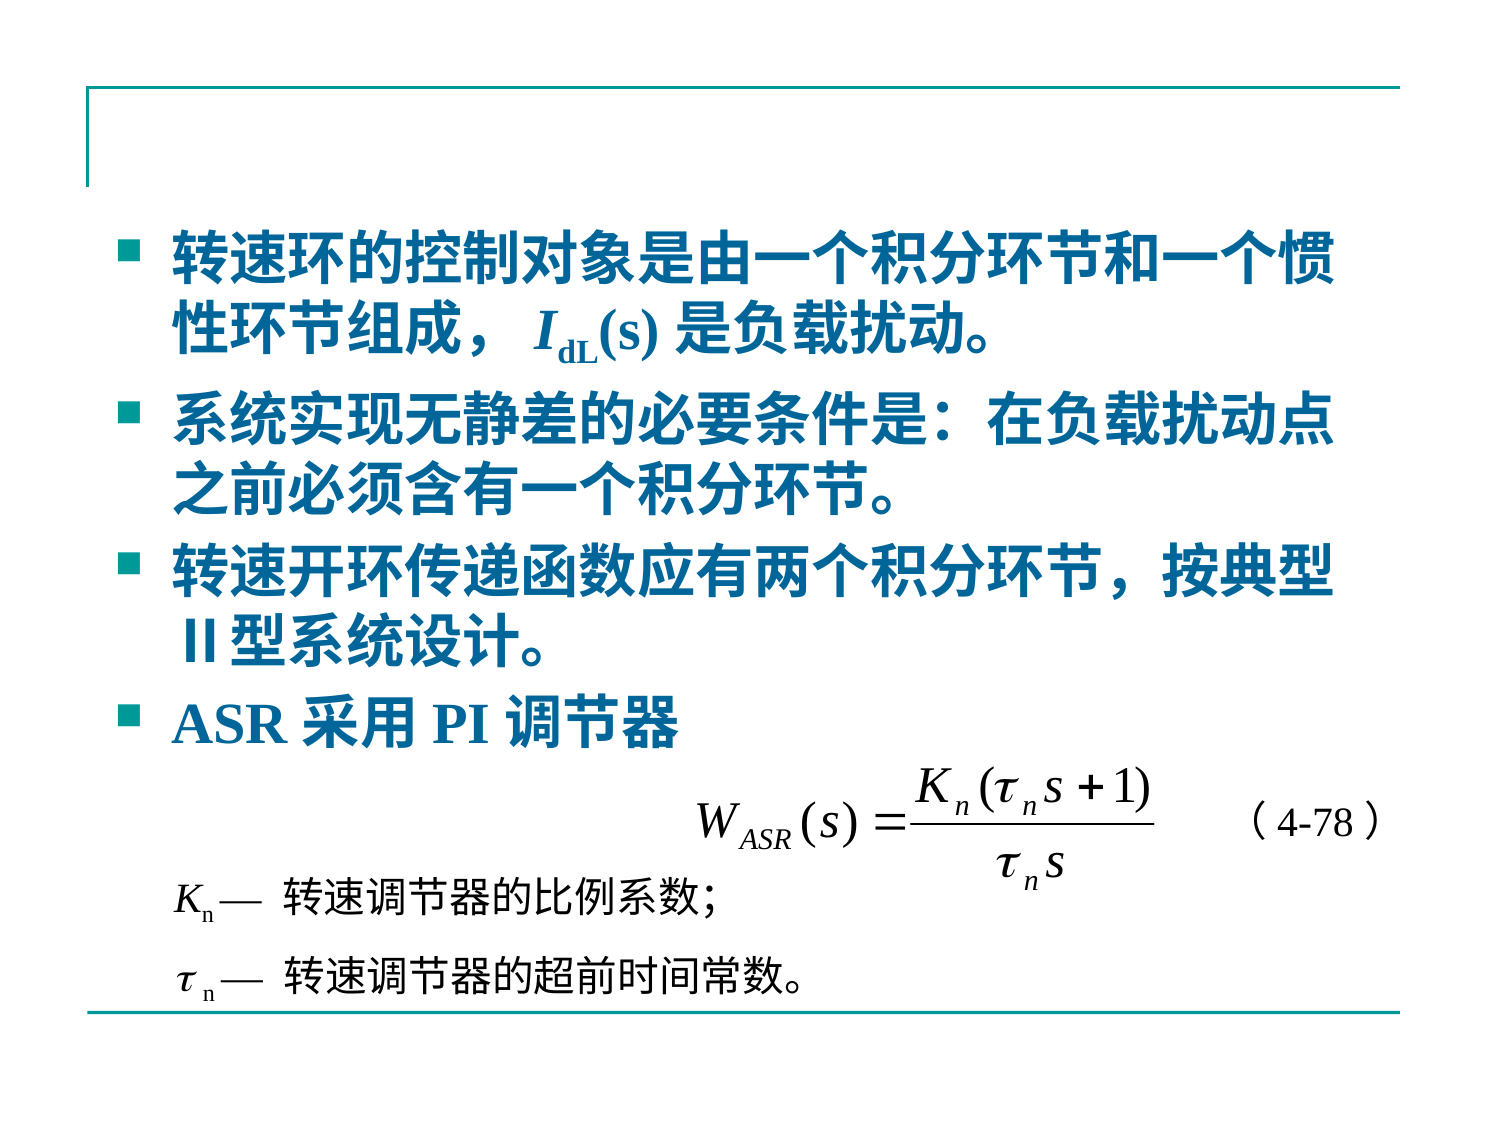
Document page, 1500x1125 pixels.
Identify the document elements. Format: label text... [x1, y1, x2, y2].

text_box Kn — 转速调节器的比例系数；  n — 转速调节器的超前时间常数。 [159, 852, 1297, 1014]
text_box （4-78） [1210, 786, 1436, 852]
list 转速环的控制对象是由一个积分环节和一个惯性环节组成，IdL(s)是负载扰动。 系统实现无静差的必要条件是：在负载扰动点之前必须含有一个积分环节。 转速开环传递函数应有两个积分环节，按典型Ⅱ型系统设计。 ASR采用PI调节器 [99, 526, 1388, 1006]
text_box [159, 962, 1388, 1028]
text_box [690, 751, 1164, 902]
list 转速环的控制对象是由一个积分环节和一个惯性环节组成，IdL(s)是负载扰动。 系统实现无静差的必要条件是：在负载扰动点之前必须含有一个积分环节。 转速开环传递函数应有两个积分环节，按典型Ⅱ型系统设计。 ASR采用PI调节器 [99, 213, 1388, 525]
